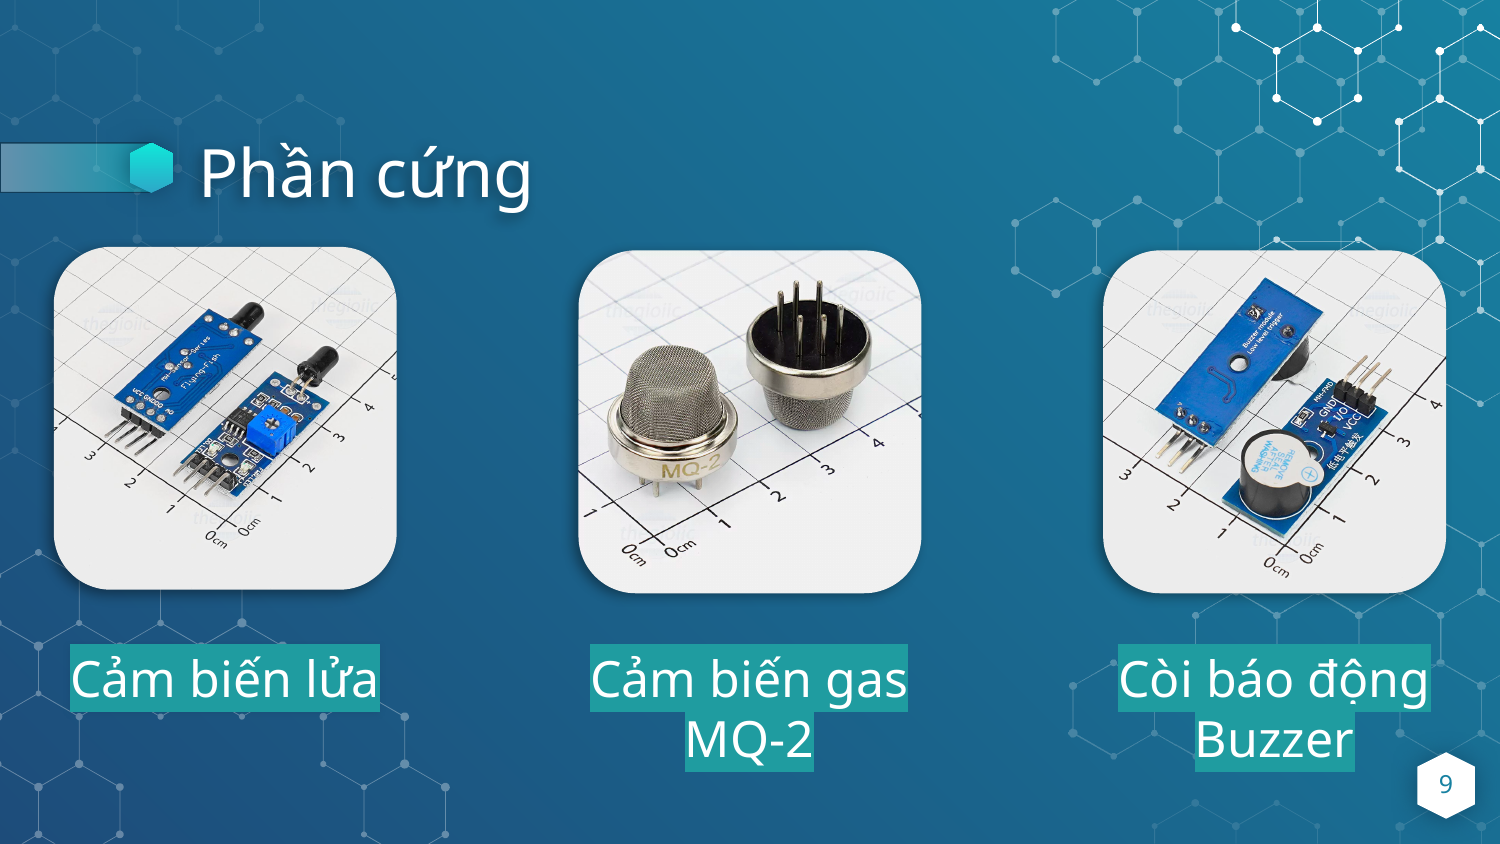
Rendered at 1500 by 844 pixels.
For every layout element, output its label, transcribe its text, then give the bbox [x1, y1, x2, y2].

picture [53, 246, 397, 590]
text_box Còi báo động Buzzer [1107, 647, 1442, 714]
text_box Cảm biến gas MQ-2 [582, 647, 917, 714]
list Cảm biến lửa [58, 647, 392, 714]
picture [578, 250, 922, 594]
picture [1102, 250, 1447, 594]
title Phần cứng [198, 140, 1172, 198]
slide_number 9 [1417, 752, 1475, 819]
